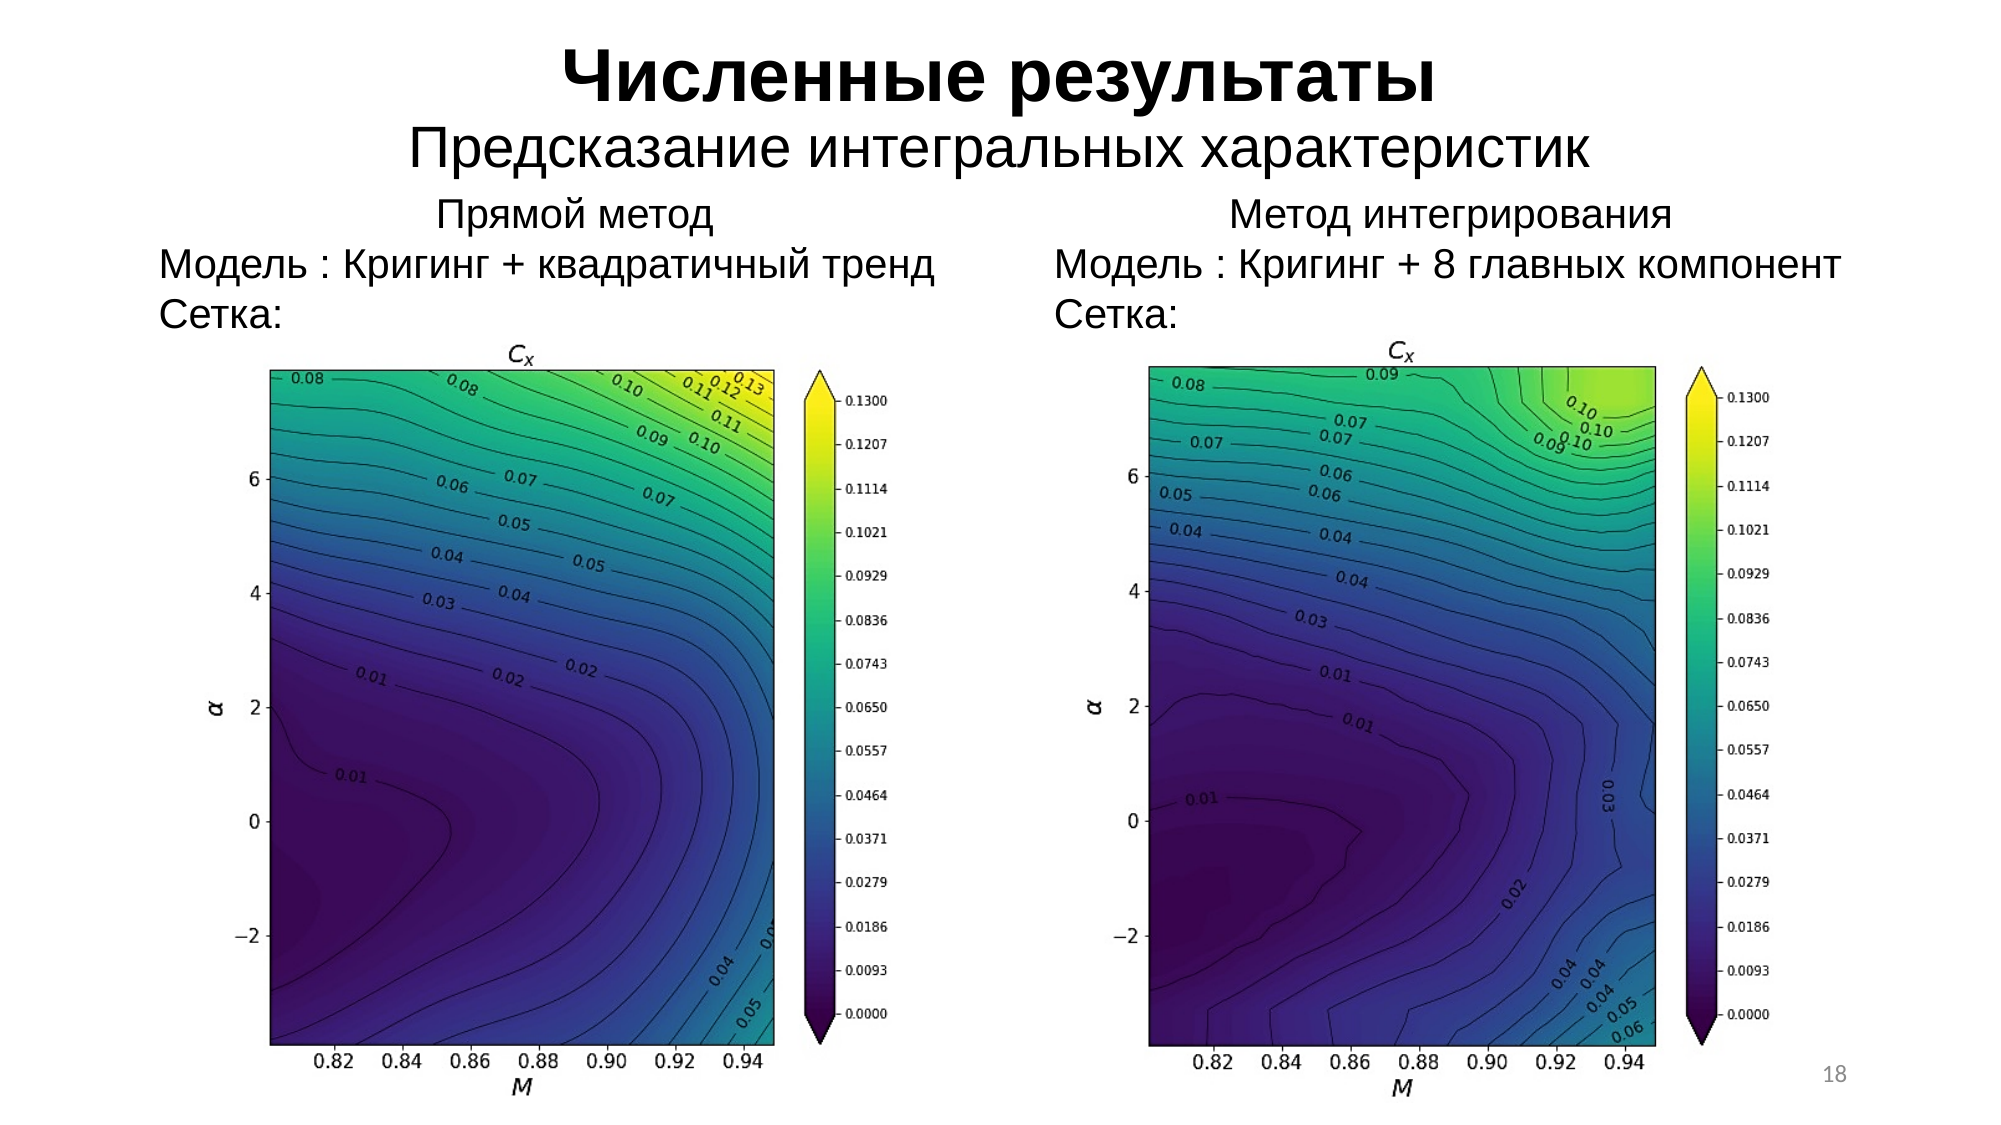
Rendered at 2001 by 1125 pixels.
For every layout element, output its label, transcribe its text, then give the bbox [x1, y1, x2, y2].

title Численные результаты Предсказание интегральных характеристик [0, 0, 2000, 218]
picture [1084, 335, 1817, 1103]
slide_number 18 [1817, 1042, 1863, 1103]
picture [204, 335, 945, 1103]
